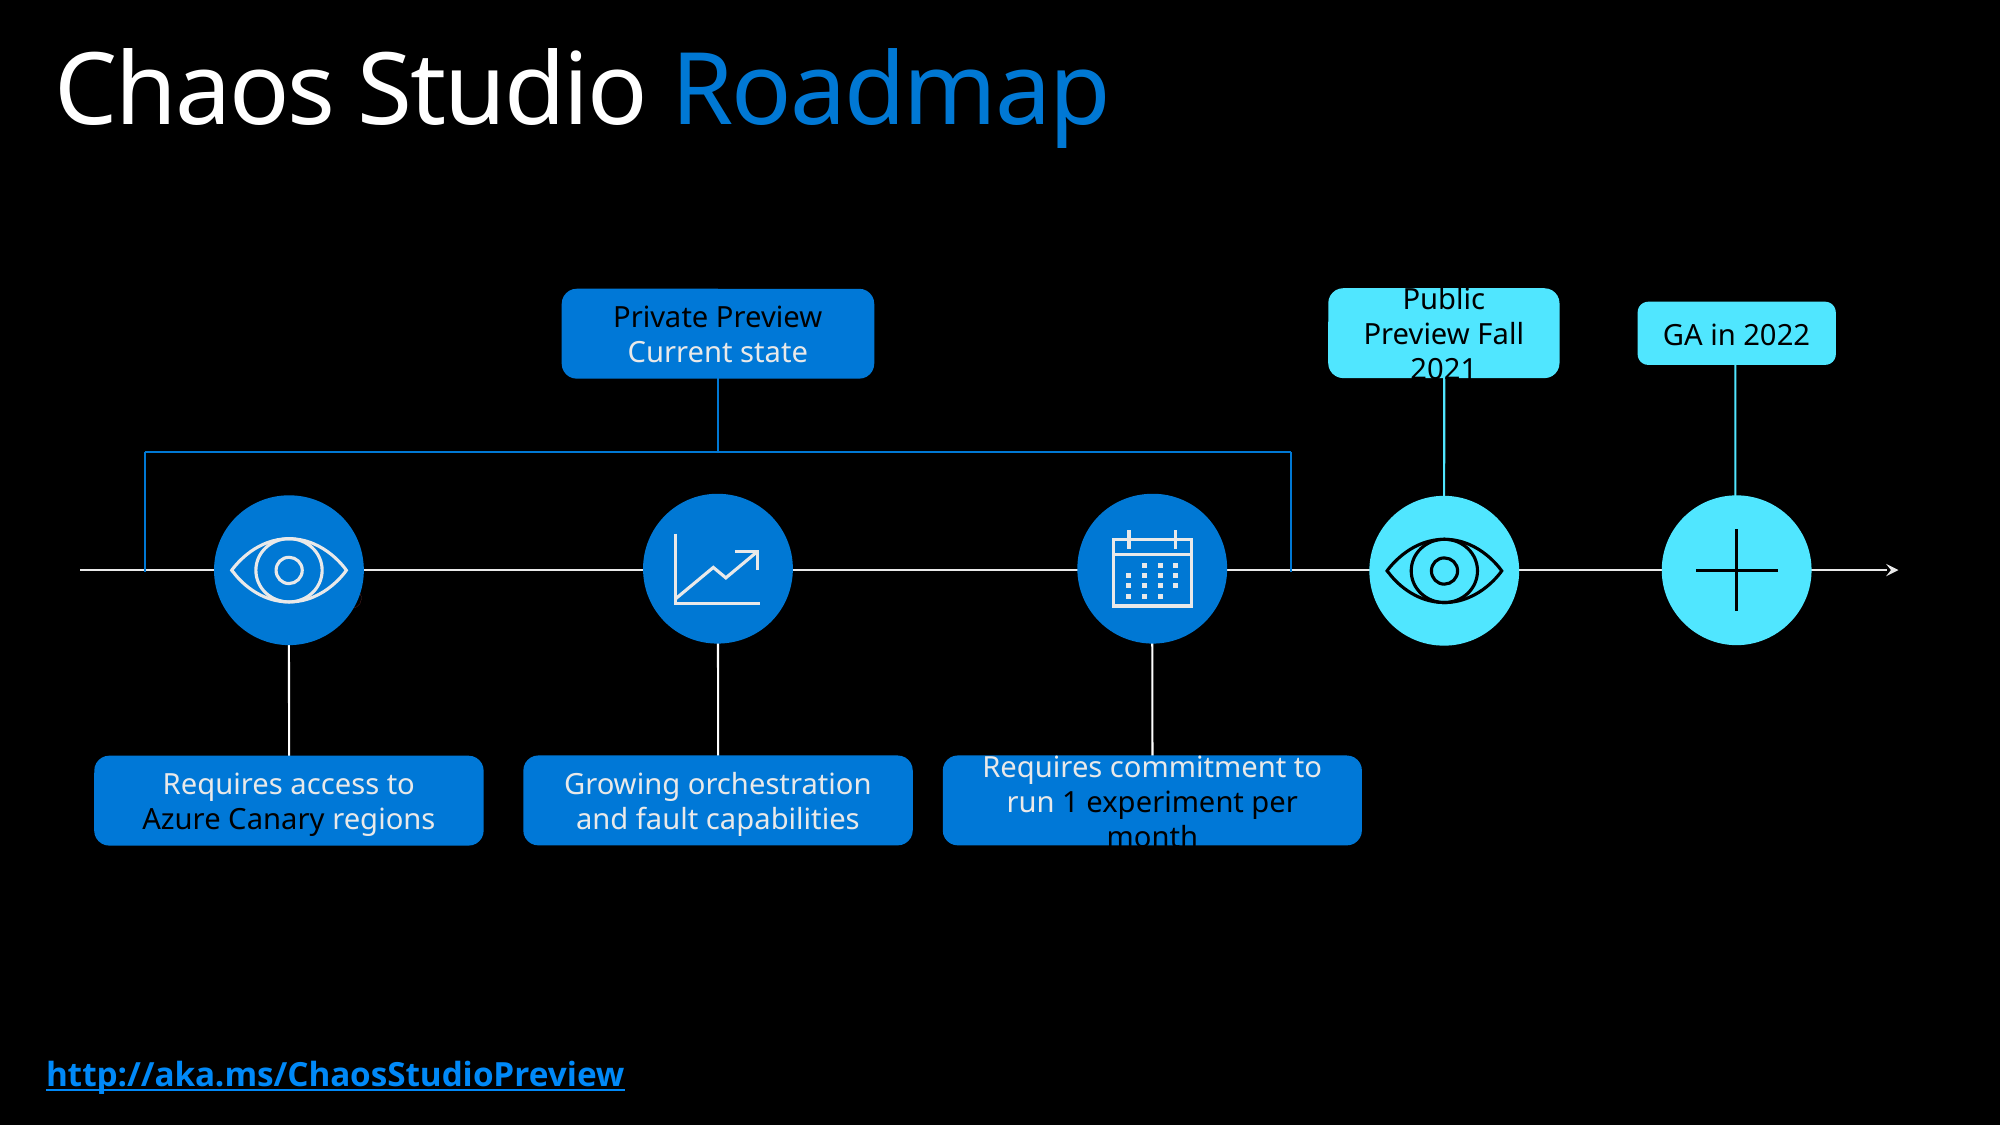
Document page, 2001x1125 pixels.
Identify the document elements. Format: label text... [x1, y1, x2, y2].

text_box Chaos Studio Roadmap [39, 30, 1157, 129]
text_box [1661, 495, 1812, 646]
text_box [213, 495, 364, 646]
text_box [1369, 495, 1520, 646]
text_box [643, 493, 794, 644]
text_box Requires access to Azure Canary regions [93, 755, 485, 847]
text_box GA in 2022 [1637, 301, 1837, 366]
text_box Private Preview Current state [561, 288, 875, 380]
text_box Growing orchestration and fault capabilities [522, 754, 914, 846]
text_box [1077, 493, 1228, 644]
text_box Public Preview Fall 2021 [1327, 287, 1561, 379]
text_box http://aka.ms/ChaosStudioPreview [31, 1045, 990, 1106]
text_box Requires commitment to run 1 experiment per month [942, 754, 1363, 846]
